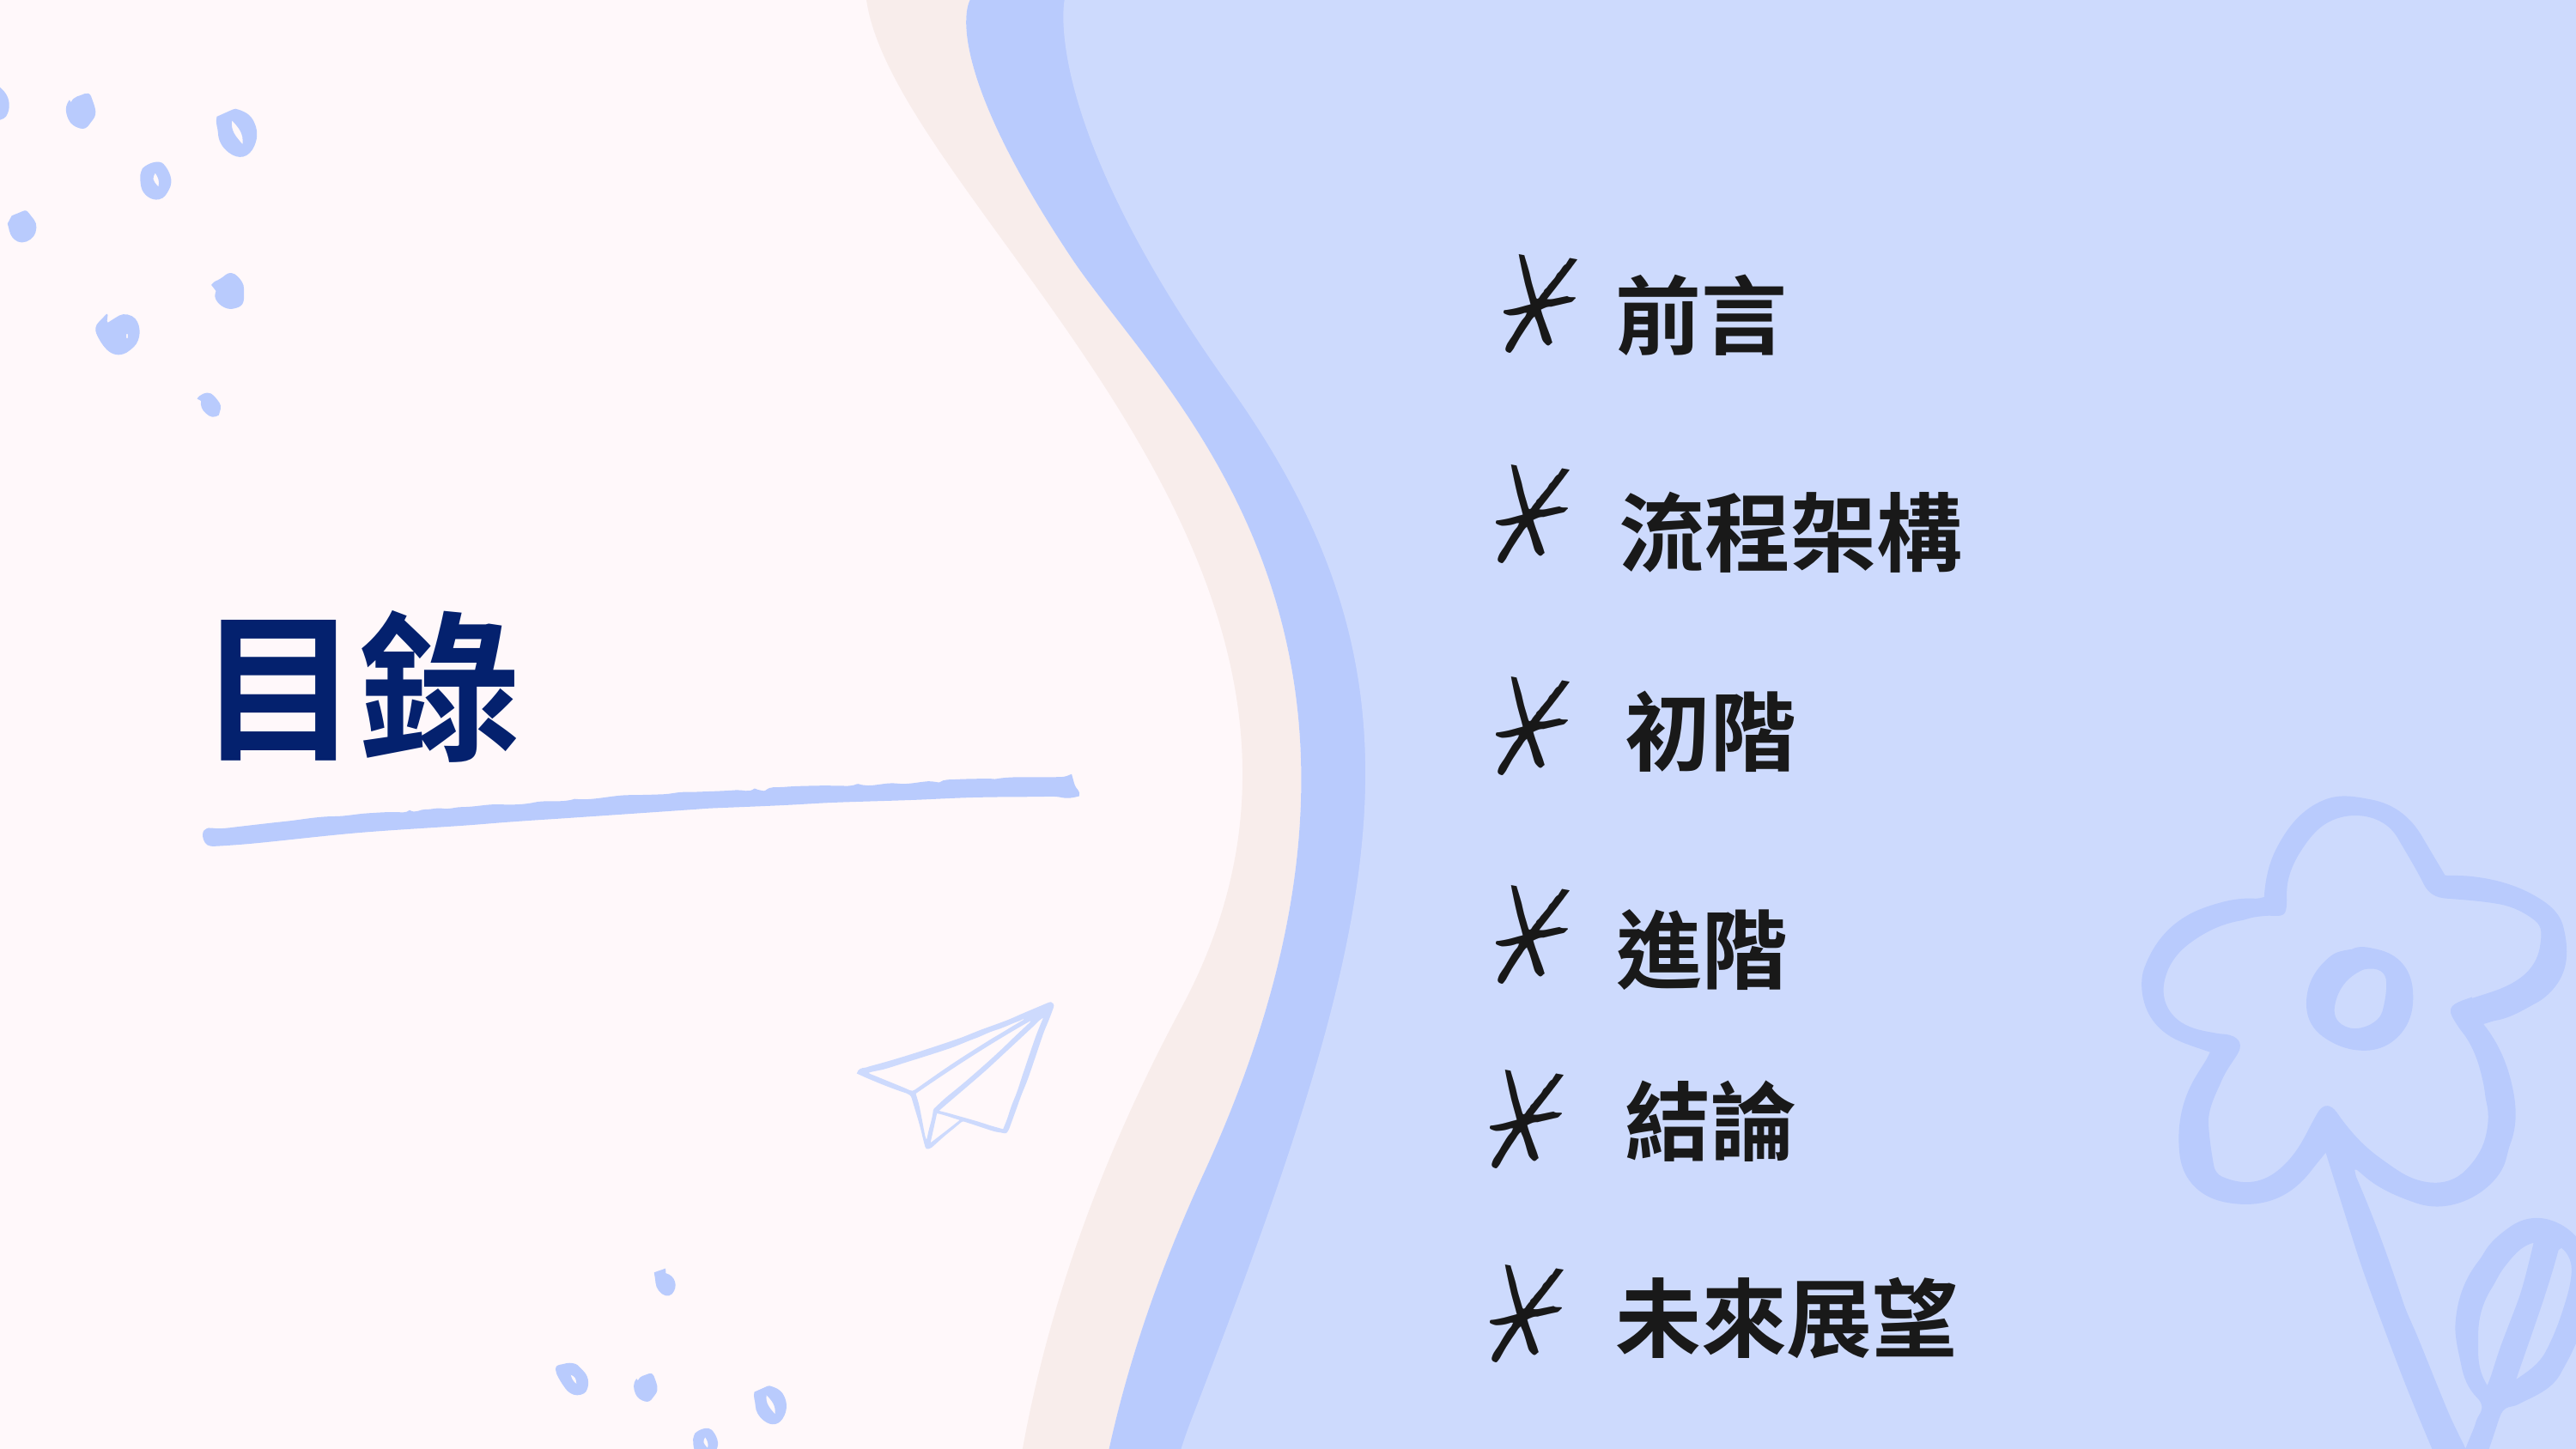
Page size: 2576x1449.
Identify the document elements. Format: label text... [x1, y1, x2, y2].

text_box [203, 785, 829, 846]
text_box [7, 210, 37, 243]
text_box [211, 273, 245, 309]
text_box 目錄 [198, 549, 829, 781]
text_box [216, 108, 258, 157]
picture [1496, 676, 1570, 775]
text_box [0, 87, 9, 120]
text_box [634, 1373, 658, 1402]
picture [1496, 885, 1570, 985]
picture [1496, 464, 1570, 563]
picture [1504, 254, 1577, 354]
picture [1490, 1264, 1564, 1363]
text_box [753, 1385, 787, 1425]
picture [1490, 1070, 1564, 1168]
text_box [653, 1268, 676, 1296]
text_box [556, 1362, 589, 1396]
text_box [197, 392, 222, 417]
text_box [65, 93, 96, 130]
text_box [693, 1428, 719, 1449]
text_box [835, 0, 2576, 1449]
text_box [95, 313, 140, 355]
text_box [140, 161, 172, 200]
